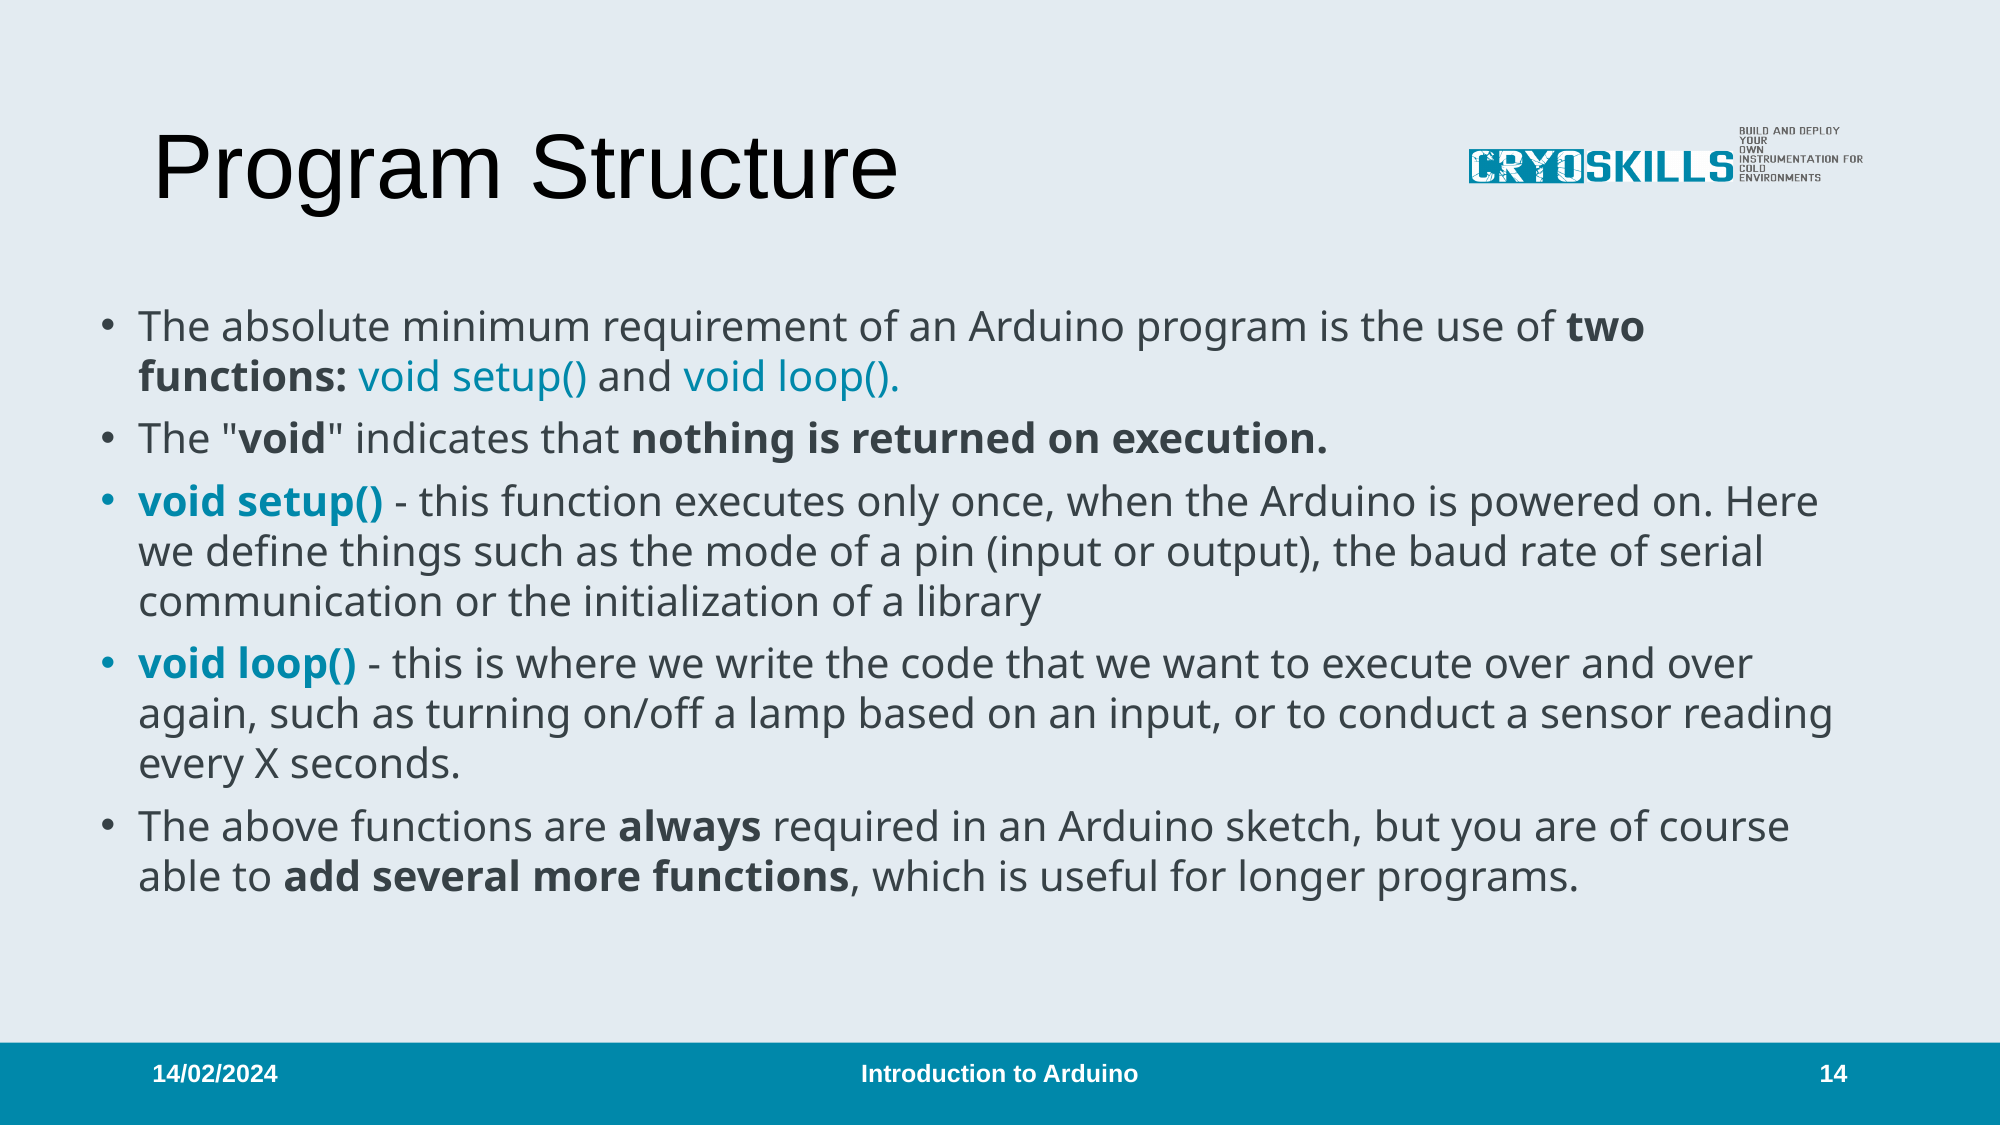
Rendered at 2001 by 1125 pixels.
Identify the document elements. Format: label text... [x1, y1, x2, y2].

picture [1469, 127, 1863, 193]
picture [1537, 169, 1543, 181]
list The absolute minimum requirement of an Arduino program is the use of two functions: void setup() and void loop(). The "void" indicates that nothing is returned on execution. void setup() - this function executes only once, when the Arduino is powered on. Here we define things such as the mode of a pin (input or output), the baud rate of serial communication or the initialization of a library void loop() - this is where we write the code that we want to execute over and over again, such as turning on/off a lamp based on an input, or to conduct a sensor reading every X seconds. The above functions are always required in an Arduino sketch, but you are of course able to add several more functions, which is useful for longer programs. [100, 280, 1863, 919]
footer Introduction to Arduino [662, 1042, 1338, 1103]
picture [1500, 173, 1506, 181]
slide_number 14 [1412, 1042, 1863, 1103]
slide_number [137, 1042, 588, 1103]
title Program Structure [137, 59, 1413, 278]
